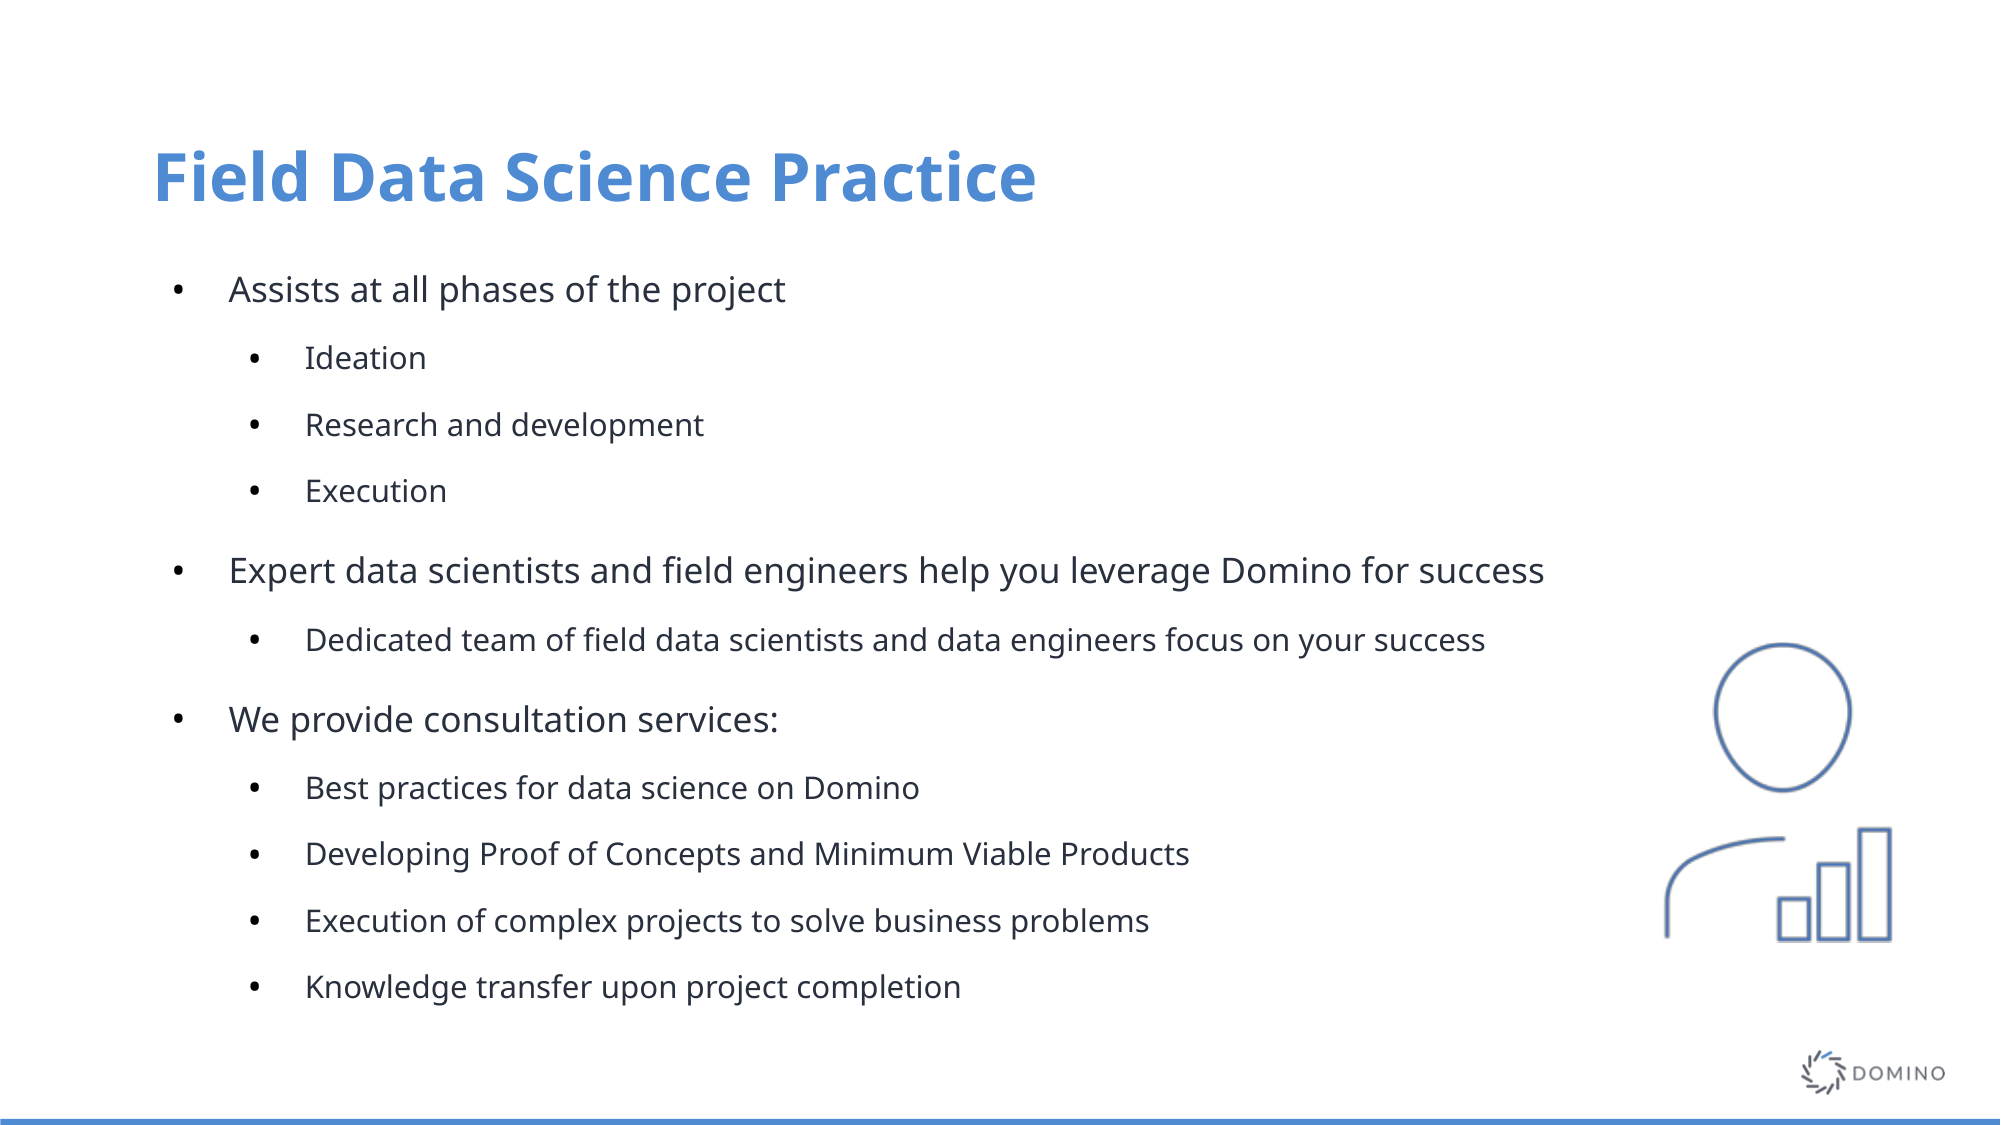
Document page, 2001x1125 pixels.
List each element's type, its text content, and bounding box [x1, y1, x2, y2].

picture [1628, 642, 1930, 943]
title Field Data Science Practice [137, 59, 1863, 251]
list Assists at all phases of the project Ideation Research and development Execution Expert data scientists and field engineers help you leverage Domino for success Dedicated team of field data scientists and data engineers focus on your success We provide consultation services: Best practices for data science on Domino Developing Proof of Concepts and Minimum Viable Products Execution of complex projects to solve business problems Knowledge transfer upon project completion [137, 251, 1863, 1014]
picture [1801, 1050, 1945, 1095]
